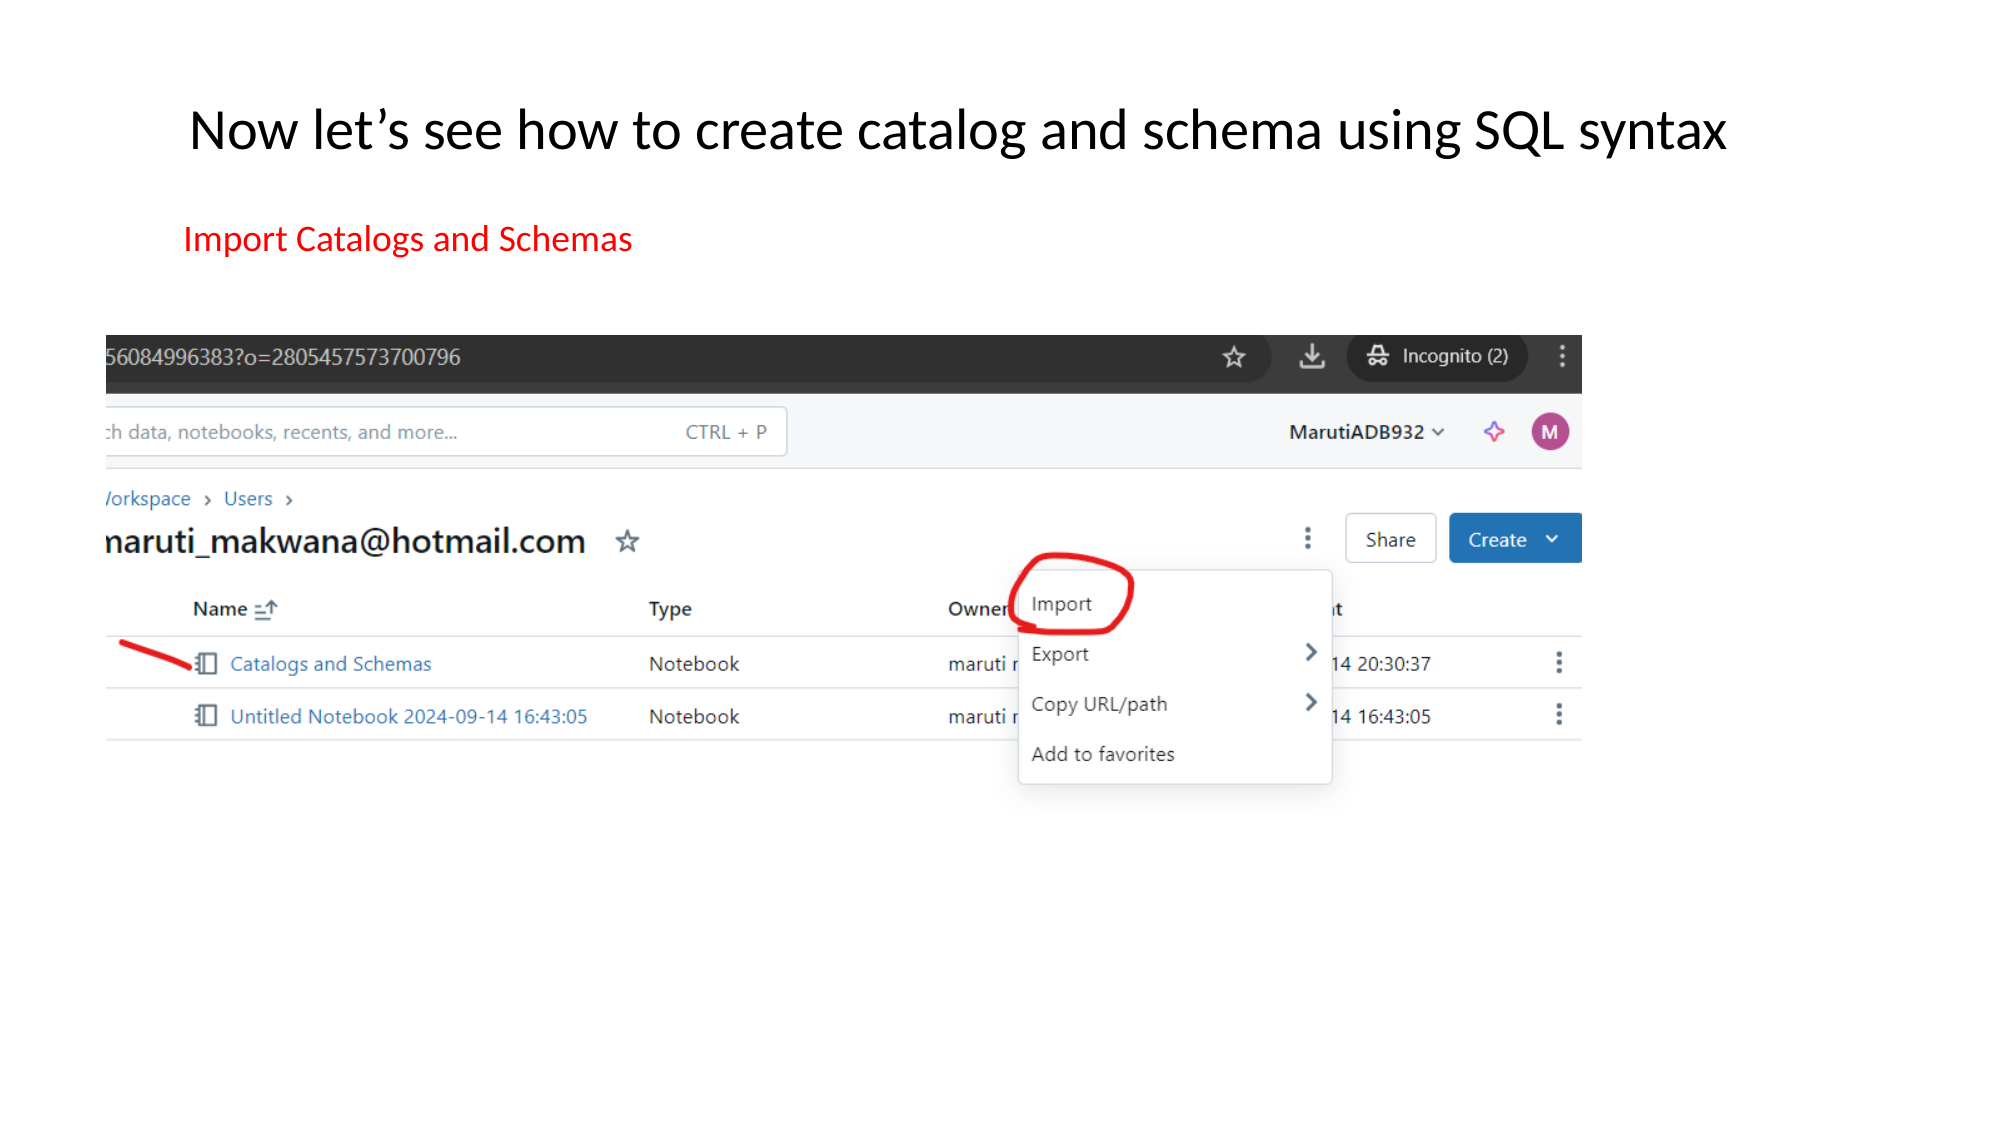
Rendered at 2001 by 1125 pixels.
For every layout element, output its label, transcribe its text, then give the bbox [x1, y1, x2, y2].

text_box Import Catalogs and Schemas [168, 206, 649, 267]
text_box Now let’s see how to create catalog and schema using SQL syntax [174, 83, 1744, 169]
picture [105, 335, 1582, 919]
